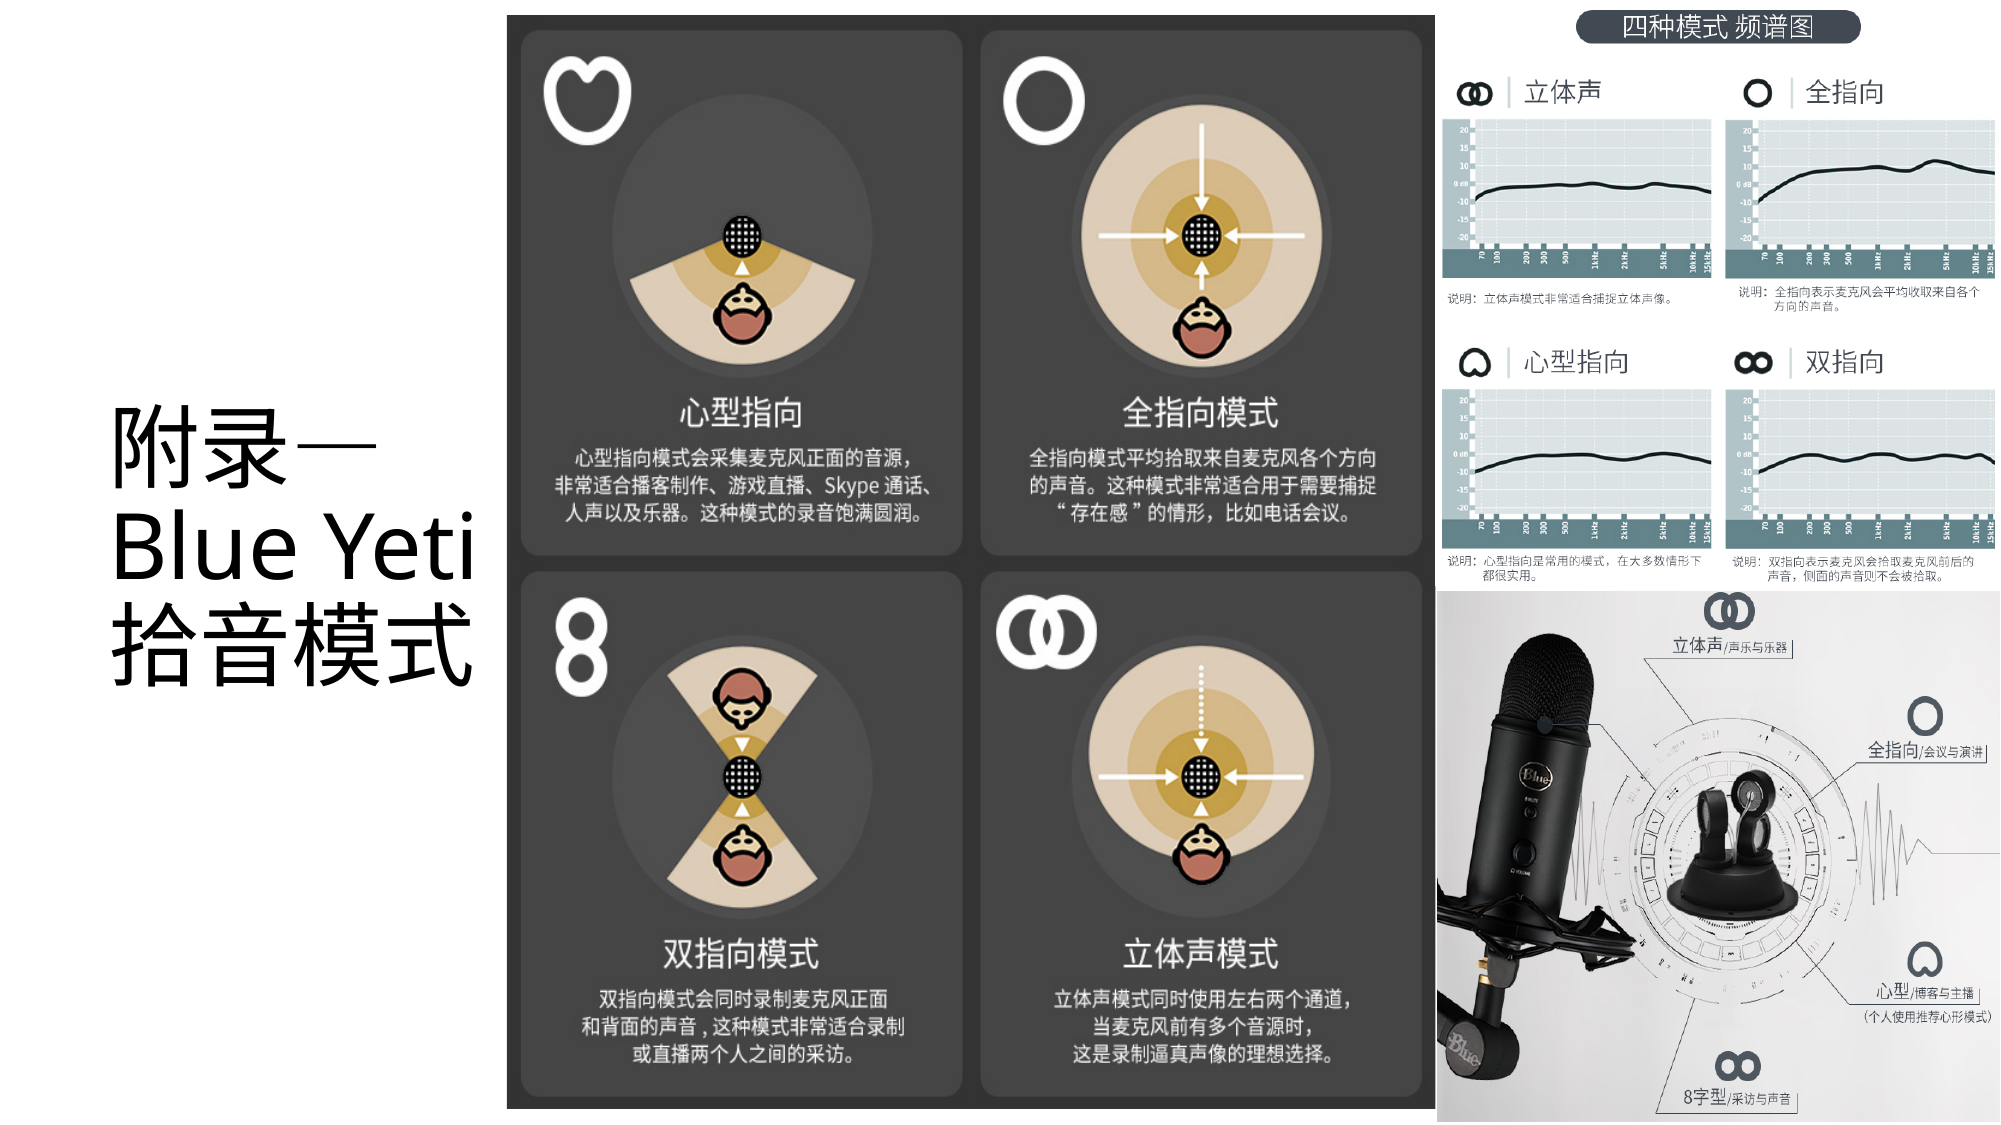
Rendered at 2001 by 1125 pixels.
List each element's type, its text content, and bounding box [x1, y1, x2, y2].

picture [1435, 0, 2000, 586]
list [506, 15, 1436, 1109]
title 附录—Blue Yeti 拾音模式 [93, 58, 505, 1042]
picture [1435, 591, 2000, 1122]
